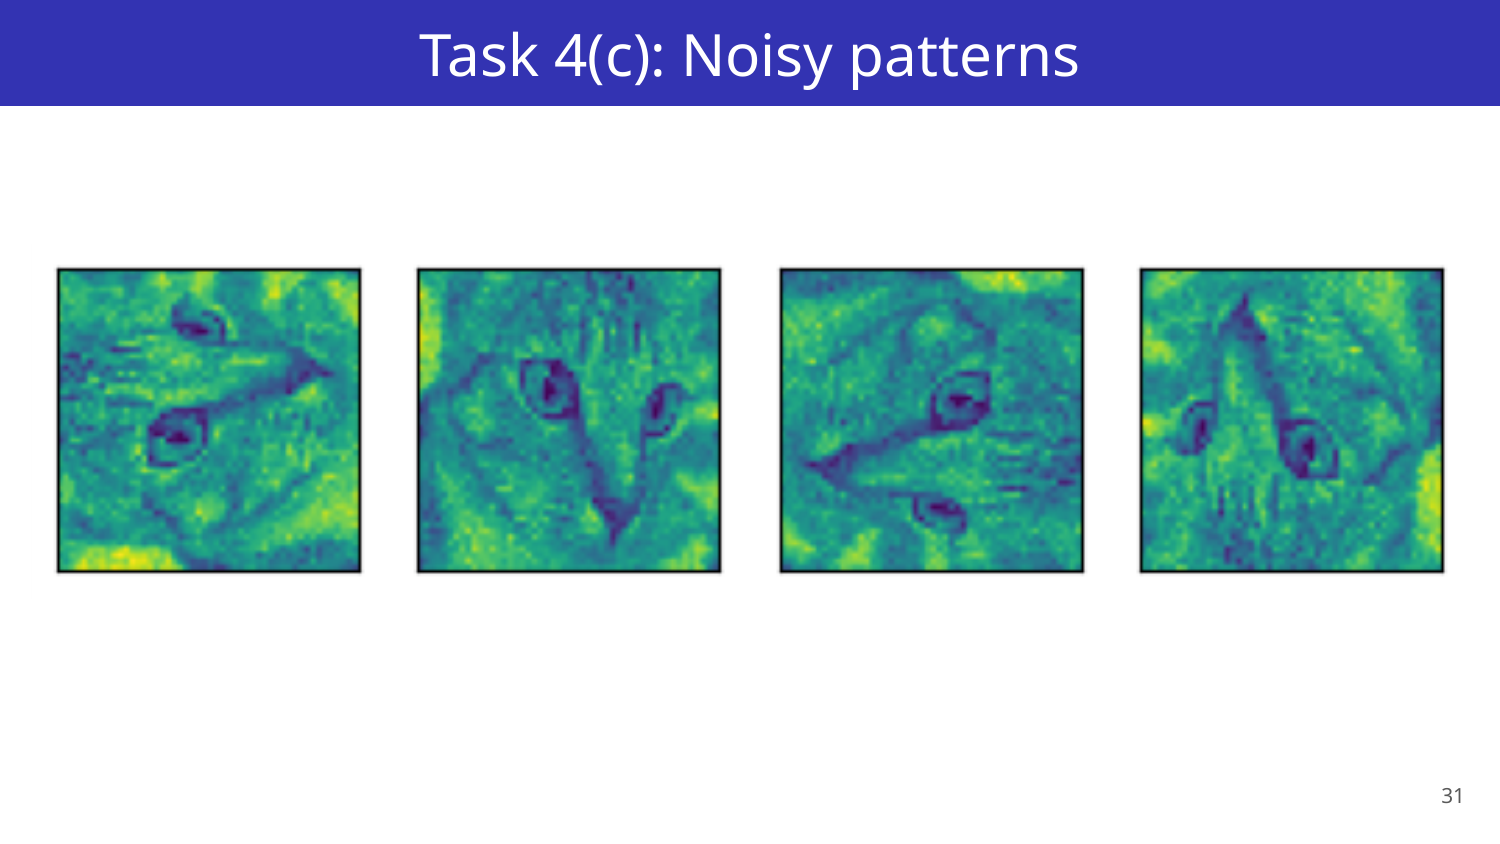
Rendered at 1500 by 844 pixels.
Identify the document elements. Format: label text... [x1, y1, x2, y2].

picture [30, 244, 1470, 600]
slide_number 31 [1389, 764, 1480, 830]
title Task 4(c): Noisy patterns [0, 0, 1500, 106]
